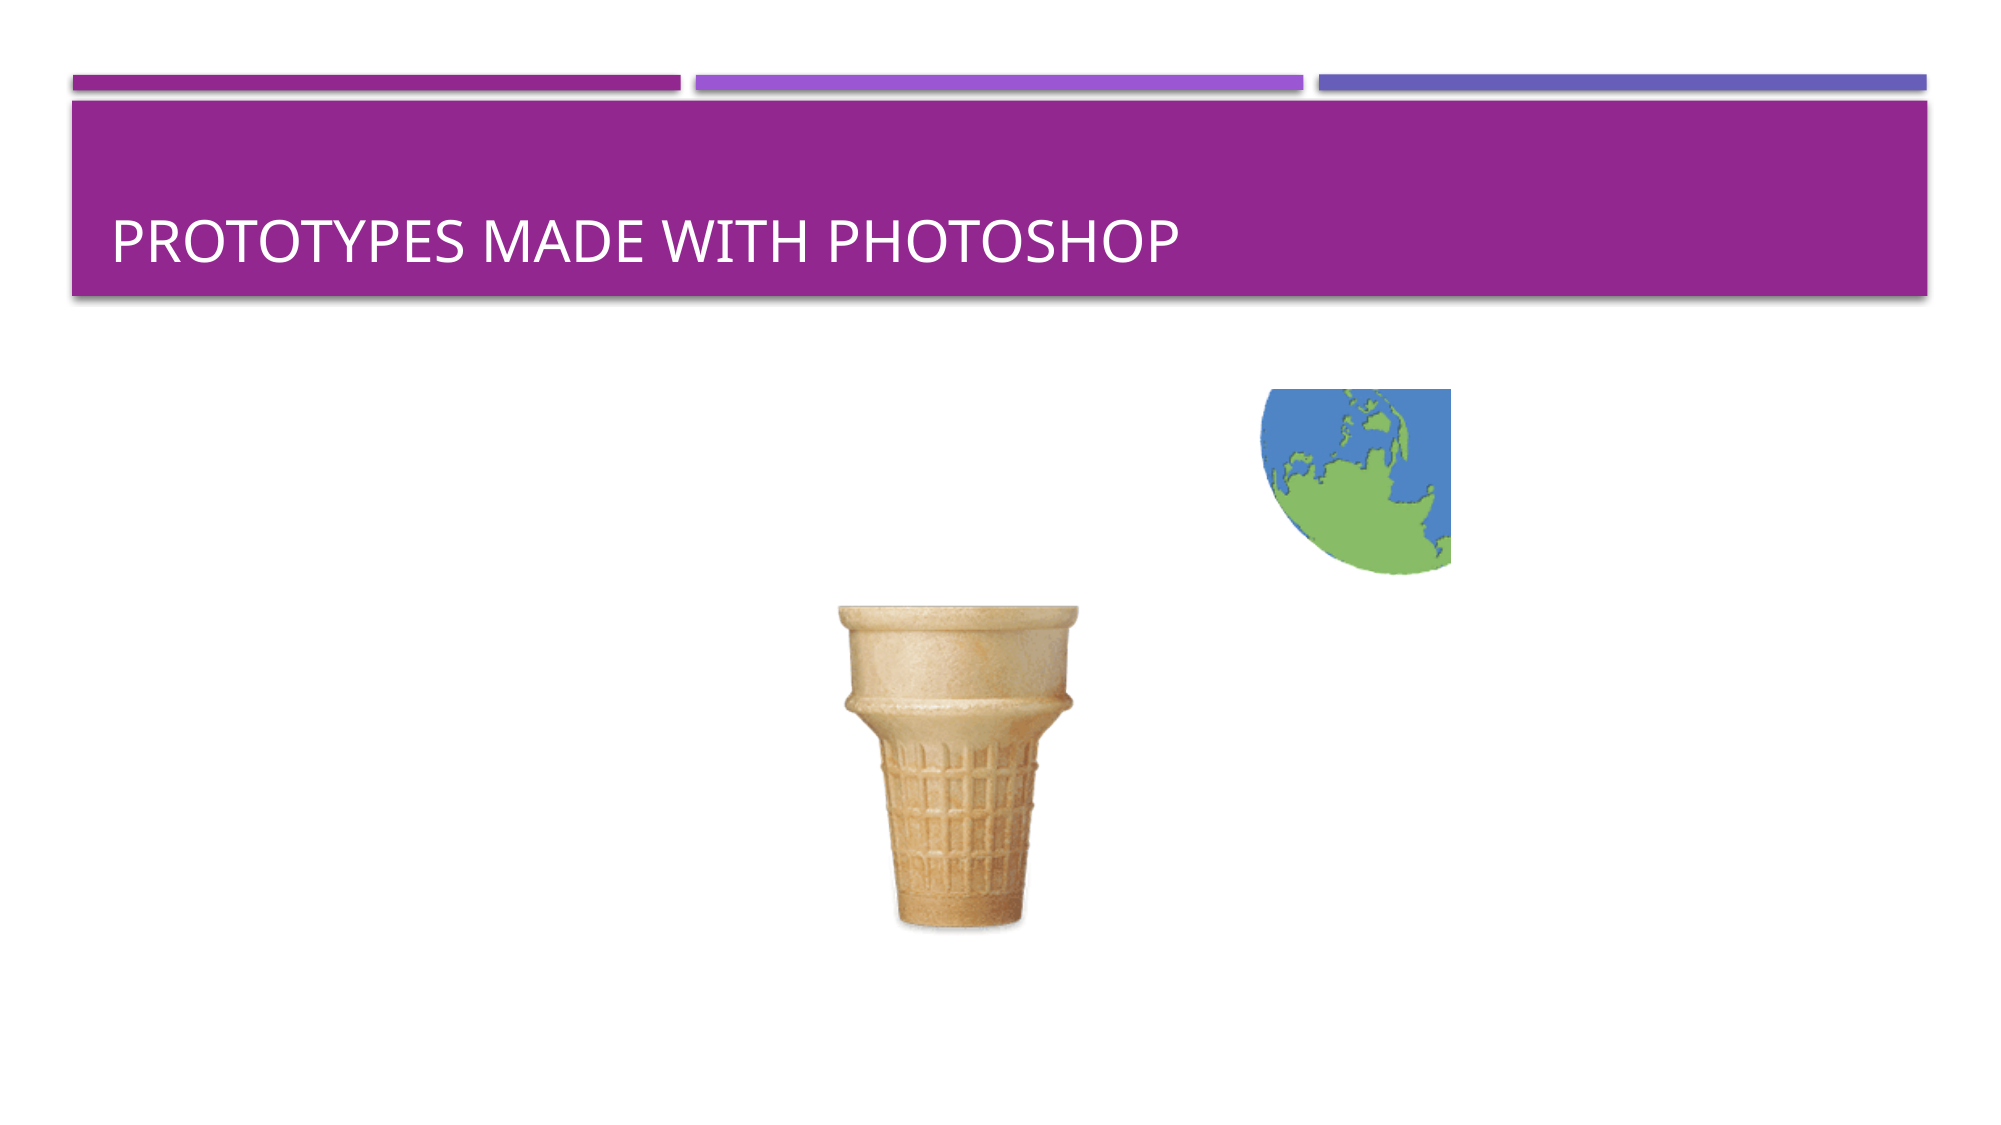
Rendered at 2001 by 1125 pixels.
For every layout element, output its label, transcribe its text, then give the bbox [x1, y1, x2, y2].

picture [805, 389, 1452, 939]
title PROTOTYPES MADE WITH PHOTOSHOP [95, 115, 1905, 282]
